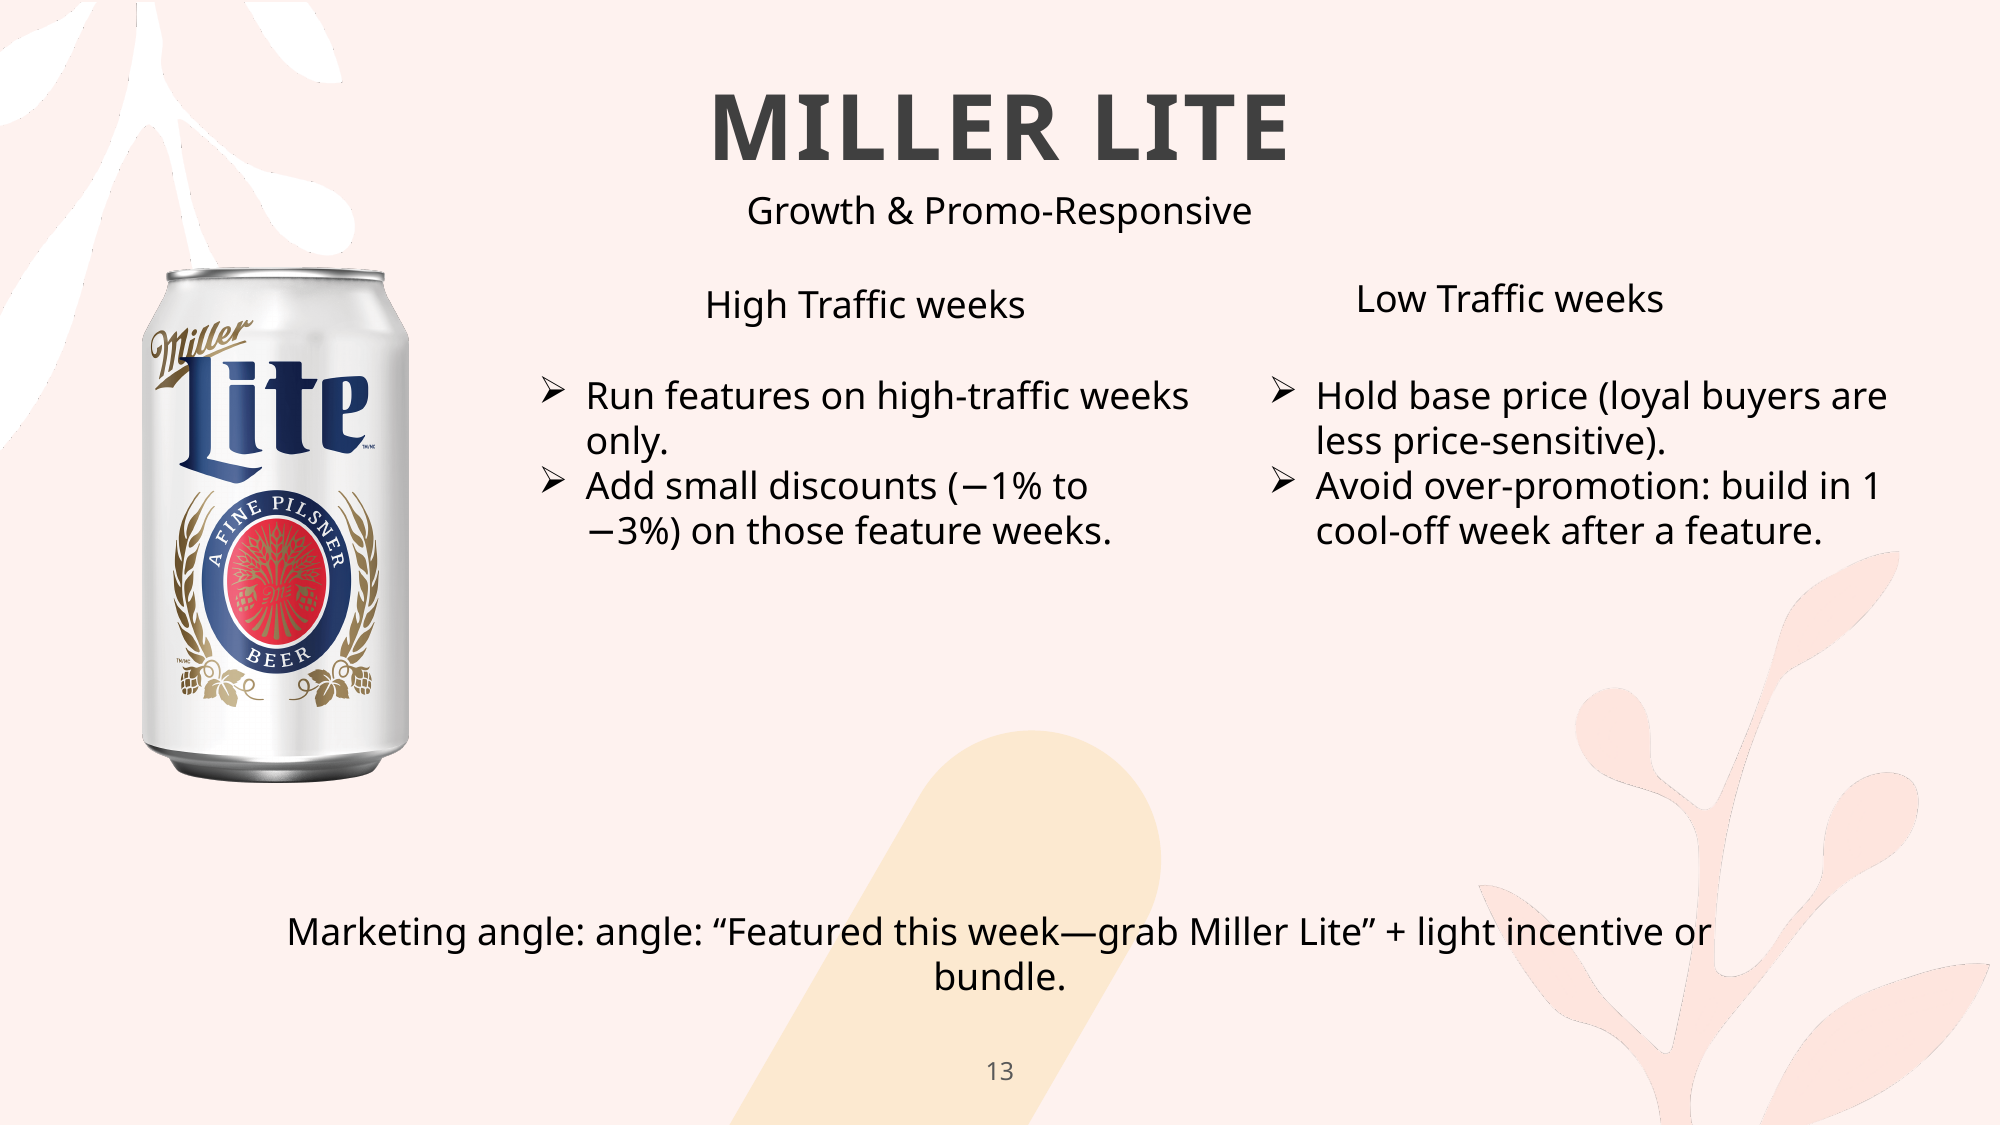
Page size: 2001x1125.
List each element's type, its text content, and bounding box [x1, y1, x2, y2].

text_box 13 [774, 1042, 1225, 1103]
text_box Growth & Promo-Responsive [731, 179, 1269, 240]
text_box High Traffic weeks [690, 274, 1042, 334]
text_box Marketing angle: angle: “Featured this week—grab Miller Lite” + light incentive or bundle. [211, 900, 1789, 1006]
text_box Hold base price (loyal buyers are less price-sensitive). Avoid over-promotion: build in 1 cool-off week after a feature. [1254, 364, 1938, 560]
text_box Low Traffic weeks [1340, 267, 1680, 328]
picture [0, 2, 409, 783]
picture [1319, 511, 2001, 1125]
title Miller Lite [62, 37, 1938, 224]
text_box Run features on high-traffic weeks only. Add small discounts (−1% to −3%) on those feature weeks. [523, 364, 1208, 560]
